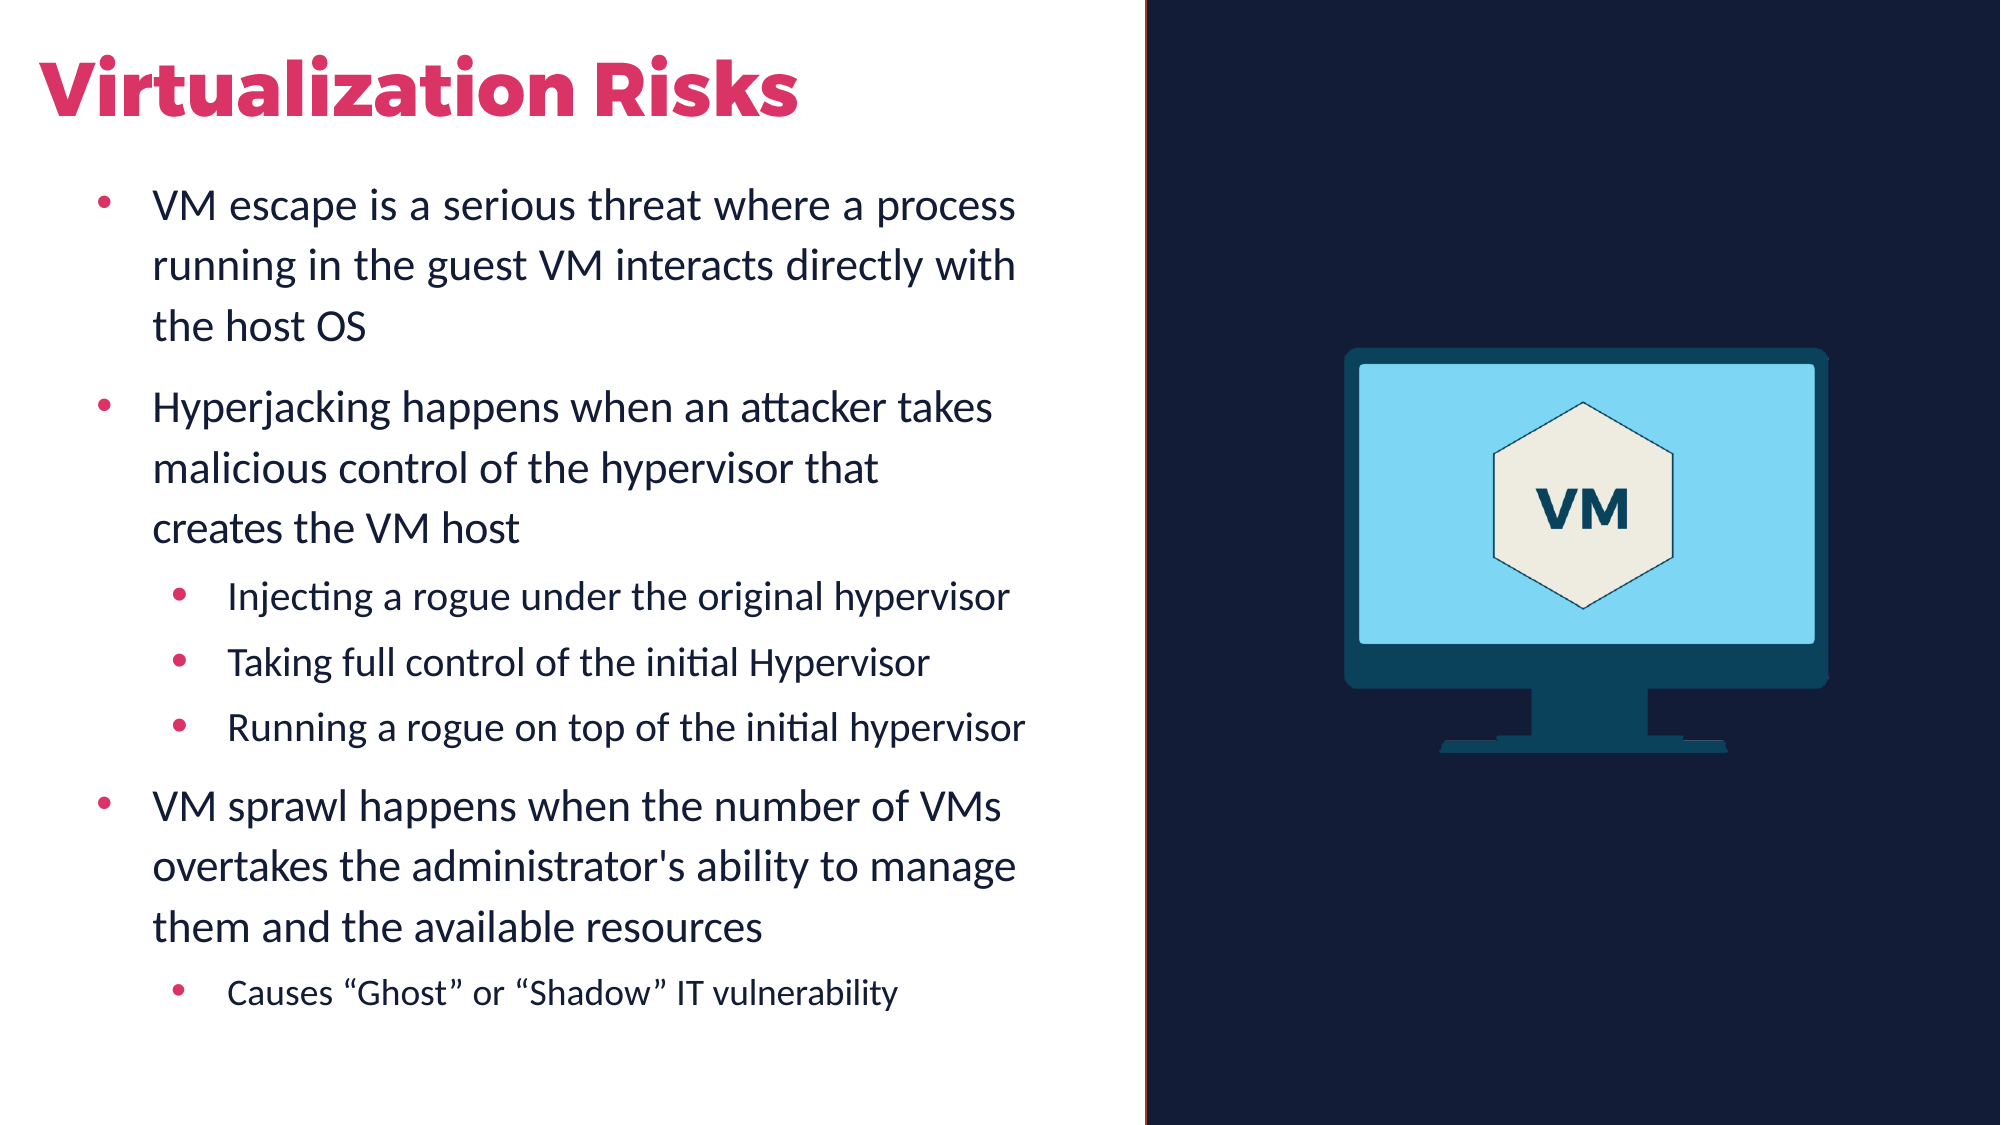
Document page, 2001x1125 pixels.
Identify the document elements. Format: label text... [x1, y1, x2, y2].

picture [39, 42, 838, 135]
picture [1295, 250, 1886, 840]
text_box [1144, 0, 2000, 1125]
text_box VM escape is a serious threat where a process running in the guest VM interacts directly with the host OS Hyperjacking happens when an attacker takes malicious control of the hypervisor that creates the VM host Injecting a rogue under the original hypervisor Taking full control of the initial Hypervisor Running a rogue on top of the initial hypervisor VM sprawl happens when the number of VMs overtakes the administrator's ability to manage them and the available resources Causes “Ghost” or “Shadow” IT vulnerability [94, 167, 1042, 1013]
